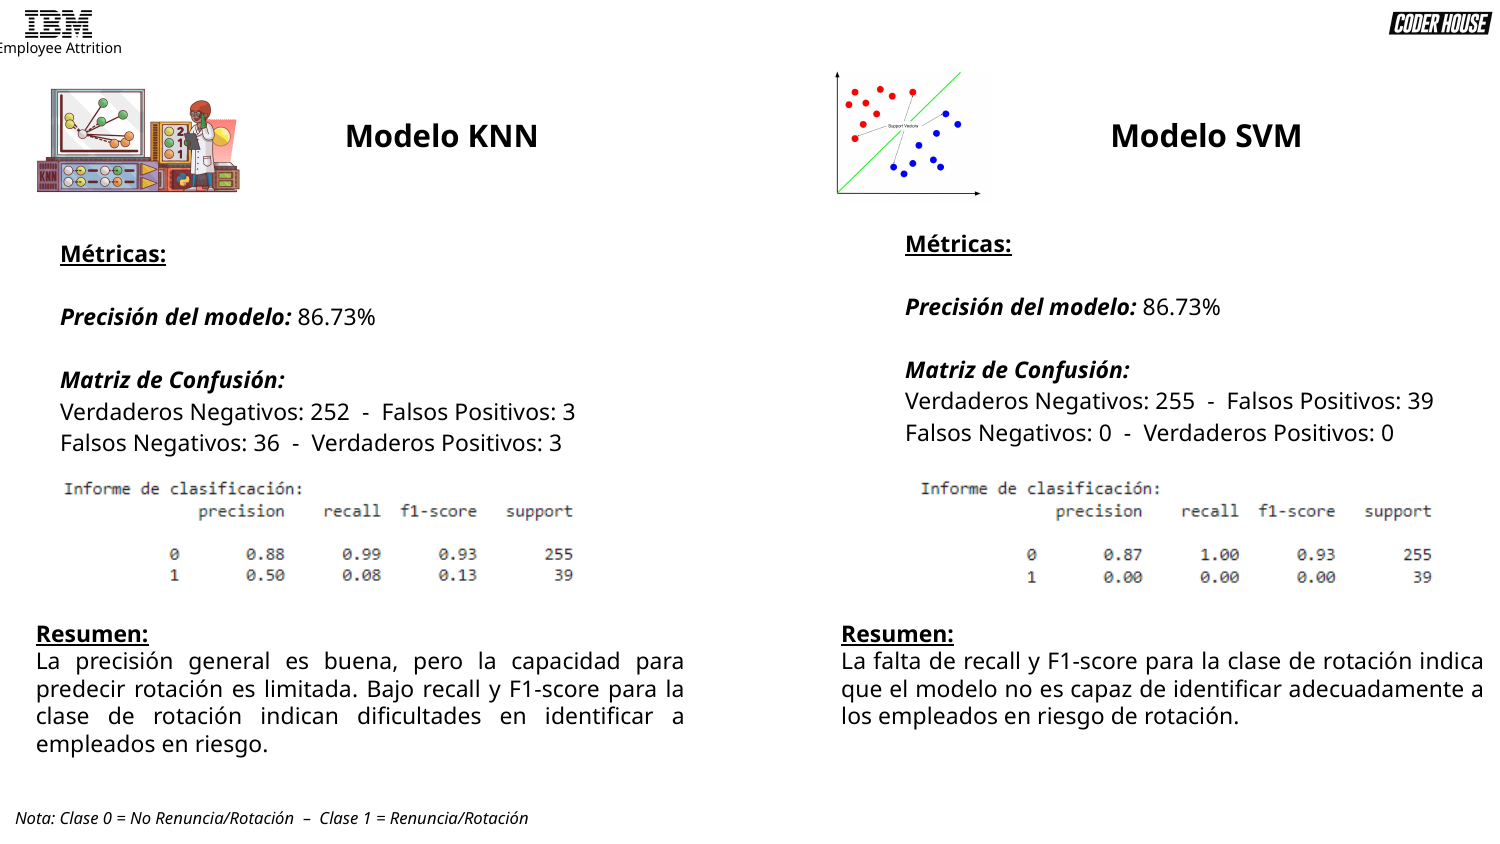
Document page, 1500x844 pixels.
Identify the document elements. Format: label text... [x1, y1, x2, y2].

picture [20, 73, 260, 208]
picture [912, 469, 1445, 597]
text_box Nota: Clase 0 = No Renuncia/Rotación – Clase 1 = Renuncia/Rotación [0, 792, 642, 844]
picture [826, 67, 992, 203]
text_box Métricas: Precisión del modelo: 86.73% Matriz de Confusión: Verdaderos Negativos: 252 - Falsos Positivos: 3 Falsos Negativos: 36 - Verdaderos Positivos: 3 [44, 220, 701, 463]
title Modelo SVM [1048, 101, 1365, 170]
text_box Resumen: La falta de recall y F1-score para la clase de rotación indica que el modelo no es capaz de identificar adecuadamente a los empleados en riesgo de rotación. [826, 604, 1500, 768]
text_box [0, 9, 148, 79]
text_box Resumen: La precisión general es buena, pero la capacidad para predecir rotación es limitada. Bajo recall y F1-score para la clase de rotación indican dificultades en identificar a empleados en riesgo. [20, 604, 701, 768]
text_box Métricas: Precisión del modelo: 86.73% Matriz de Confusión: Verdaderos Negativos: 255 - Falsos Positivos: 39 Falsos Negativos: 0 - Verdaderos Positivos: 0 [890, 210, 1494, 452]
title Modelo KNN [283, 101, 600, 170]
picture [59, 474, 583, 592]
picture [1388, 9, 1494, 36]
